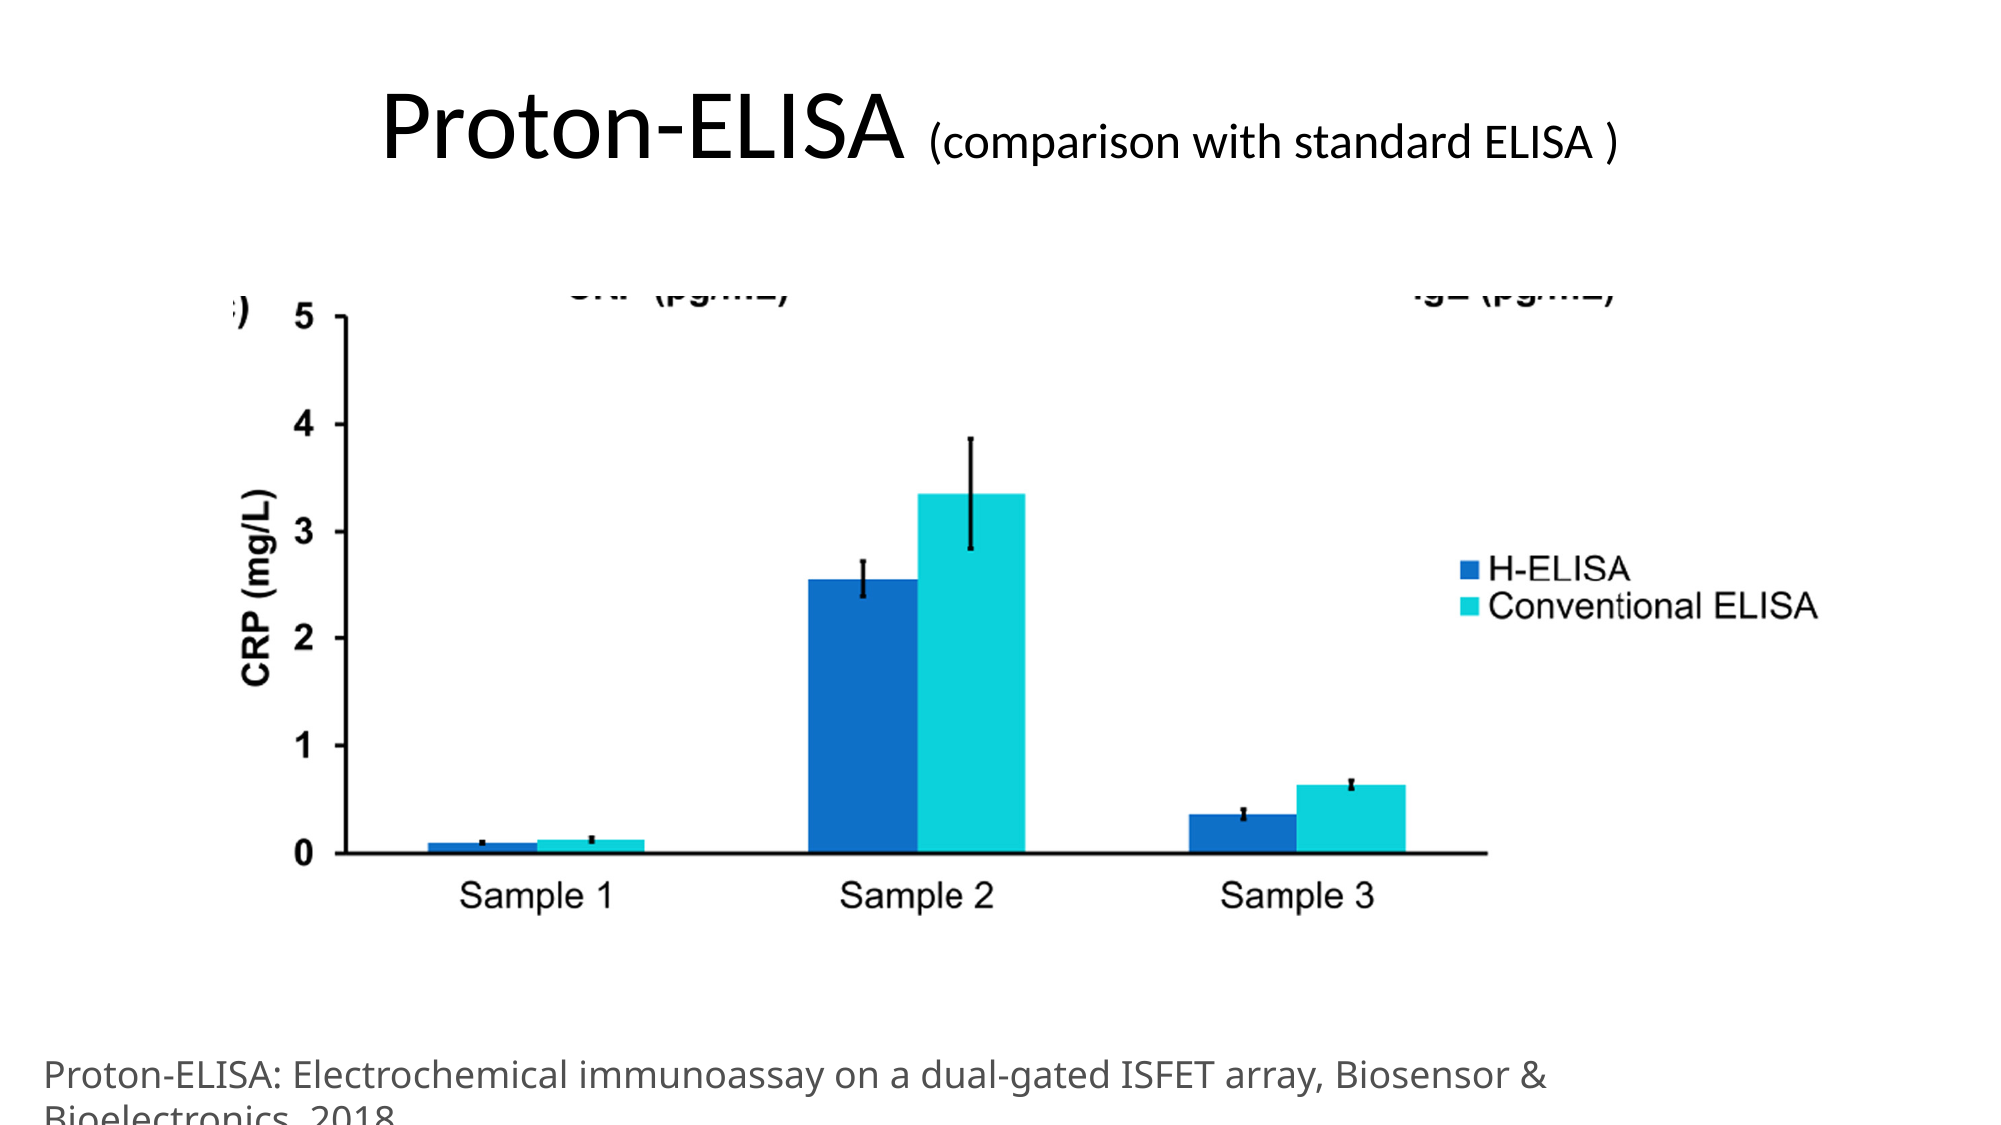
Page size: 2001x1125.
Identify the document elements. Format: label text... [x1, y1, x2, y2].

text_box Proton-ELISA: Electrochemical immunoassay on a dual-gated ISFET array, Biosensor & Bioelectronics, 2018 [28, 1043, 1790, 1125]
picture [232, 296, 1843, 935]
text_box Proton-ELISA (comparison with standard ELISA ) [0, 50, 2000, 186]
